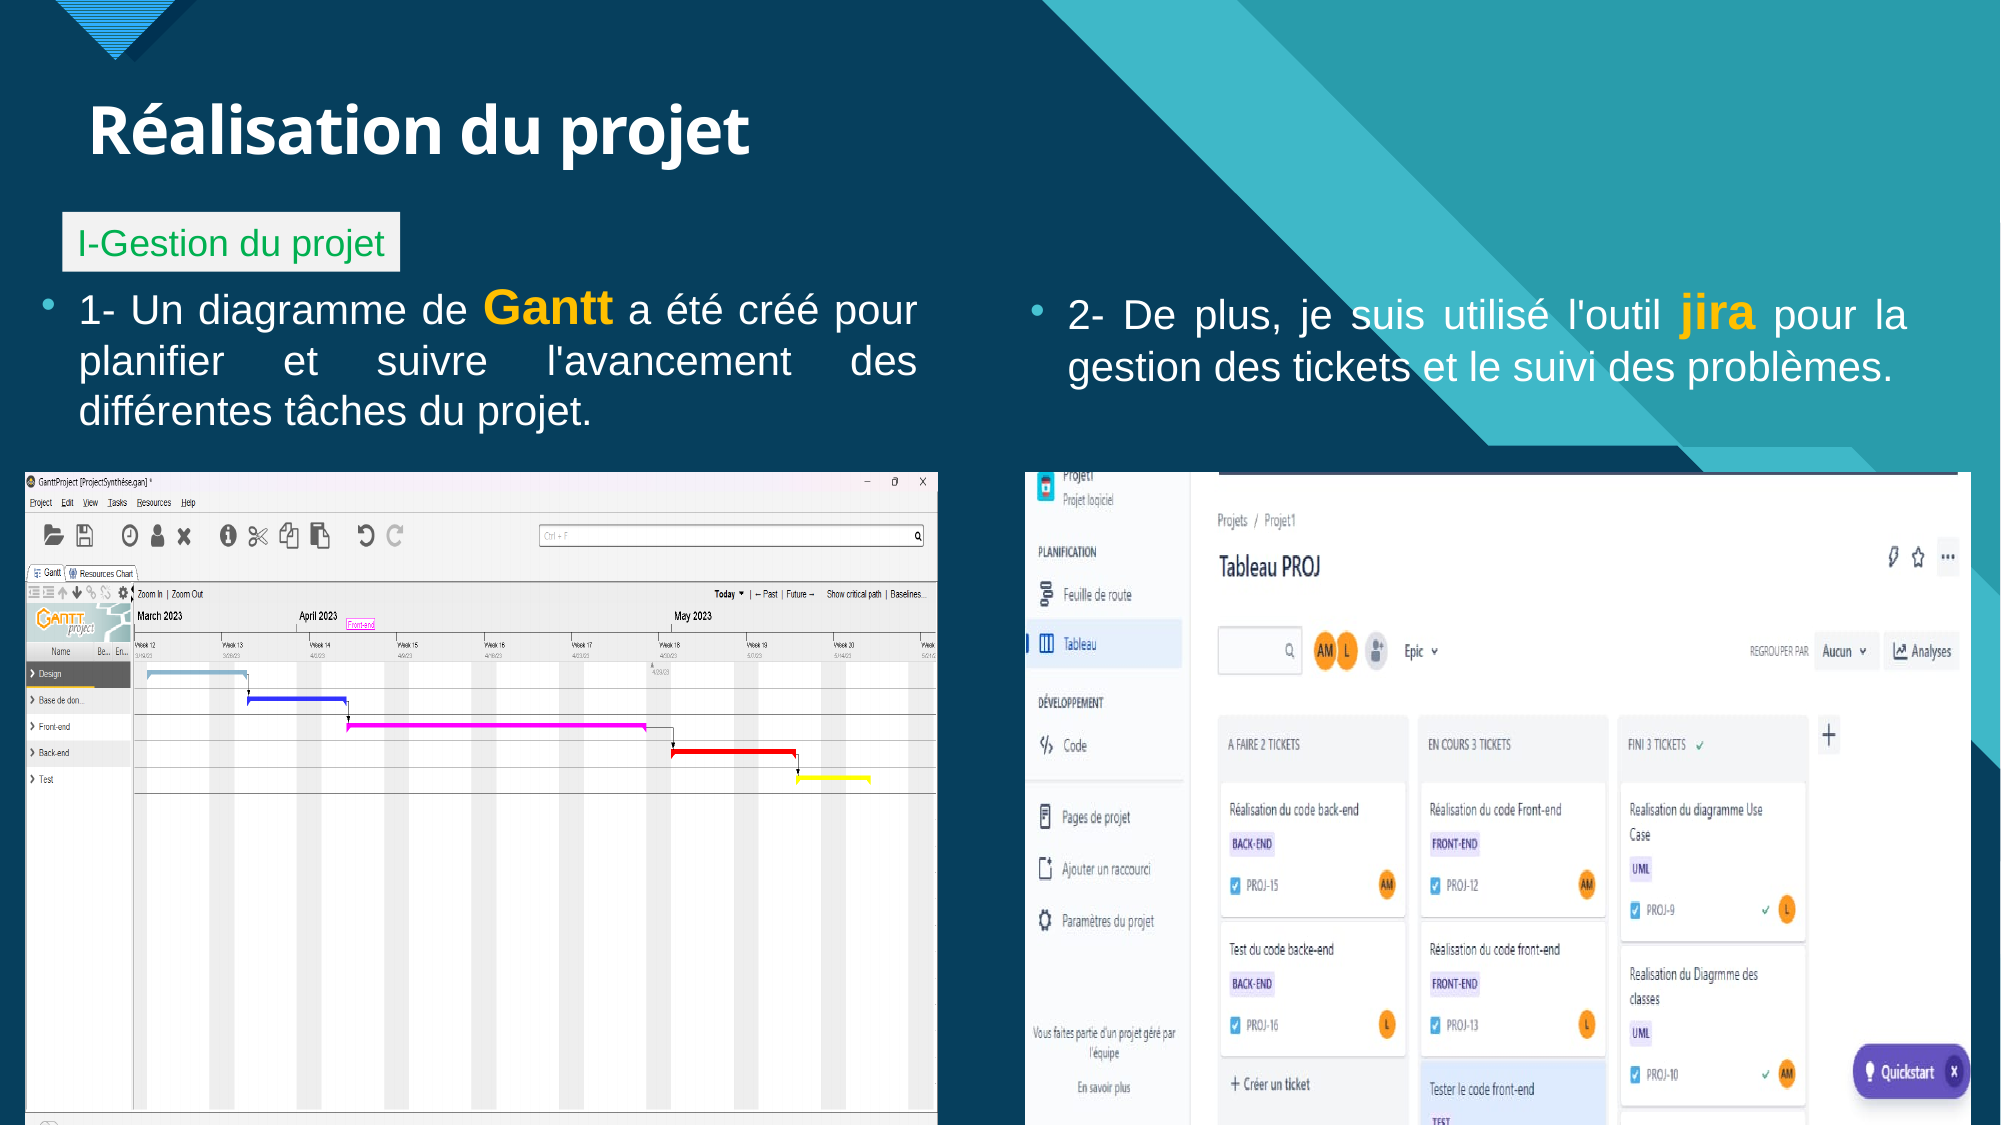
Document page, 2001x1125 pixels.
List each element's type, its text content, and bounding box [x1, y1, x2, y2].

text_box 2- De plus, je suis utilisé l'outil jira pour la gestion des tickets et le suivi des problèmes. [1015, 272, 1923, 1093]
title Réalisation du projet [72, 89, 1913, 177]
text_box I-Gestion du projet [62, 211, 401, 272]
picture [26, 473, 937, 1125]
list 1- Un diagramme de Gantt a été créé pour planifier et suivre l'avancement des différentes tâches du projet. [25, 266, 934, 472]
picture [1026, 472, 1972, 1125]
